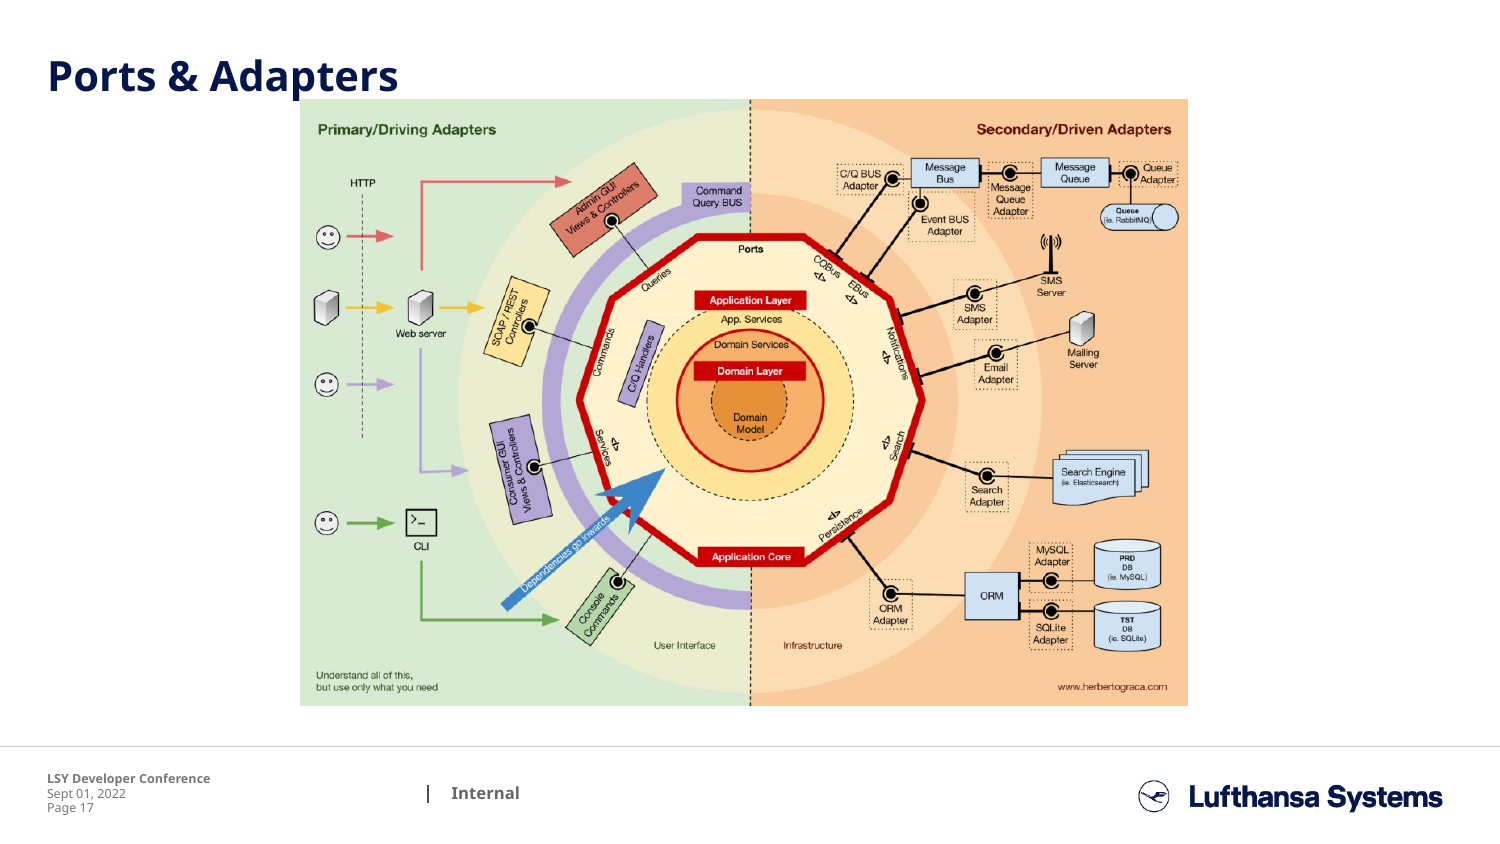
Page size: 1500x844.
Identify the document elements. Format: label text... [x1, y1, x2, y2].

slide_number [47, 787, 138, 801]
slide_number Page 17 [47, 801, 103, 817]
picture [300, 99, 1188, 707]
picture [1136, 778, 1443, 813]
footer LSY Developer Conference [47, 771, 402, 787]
title Ports & Adapters [47, 49, 1442, 100]
